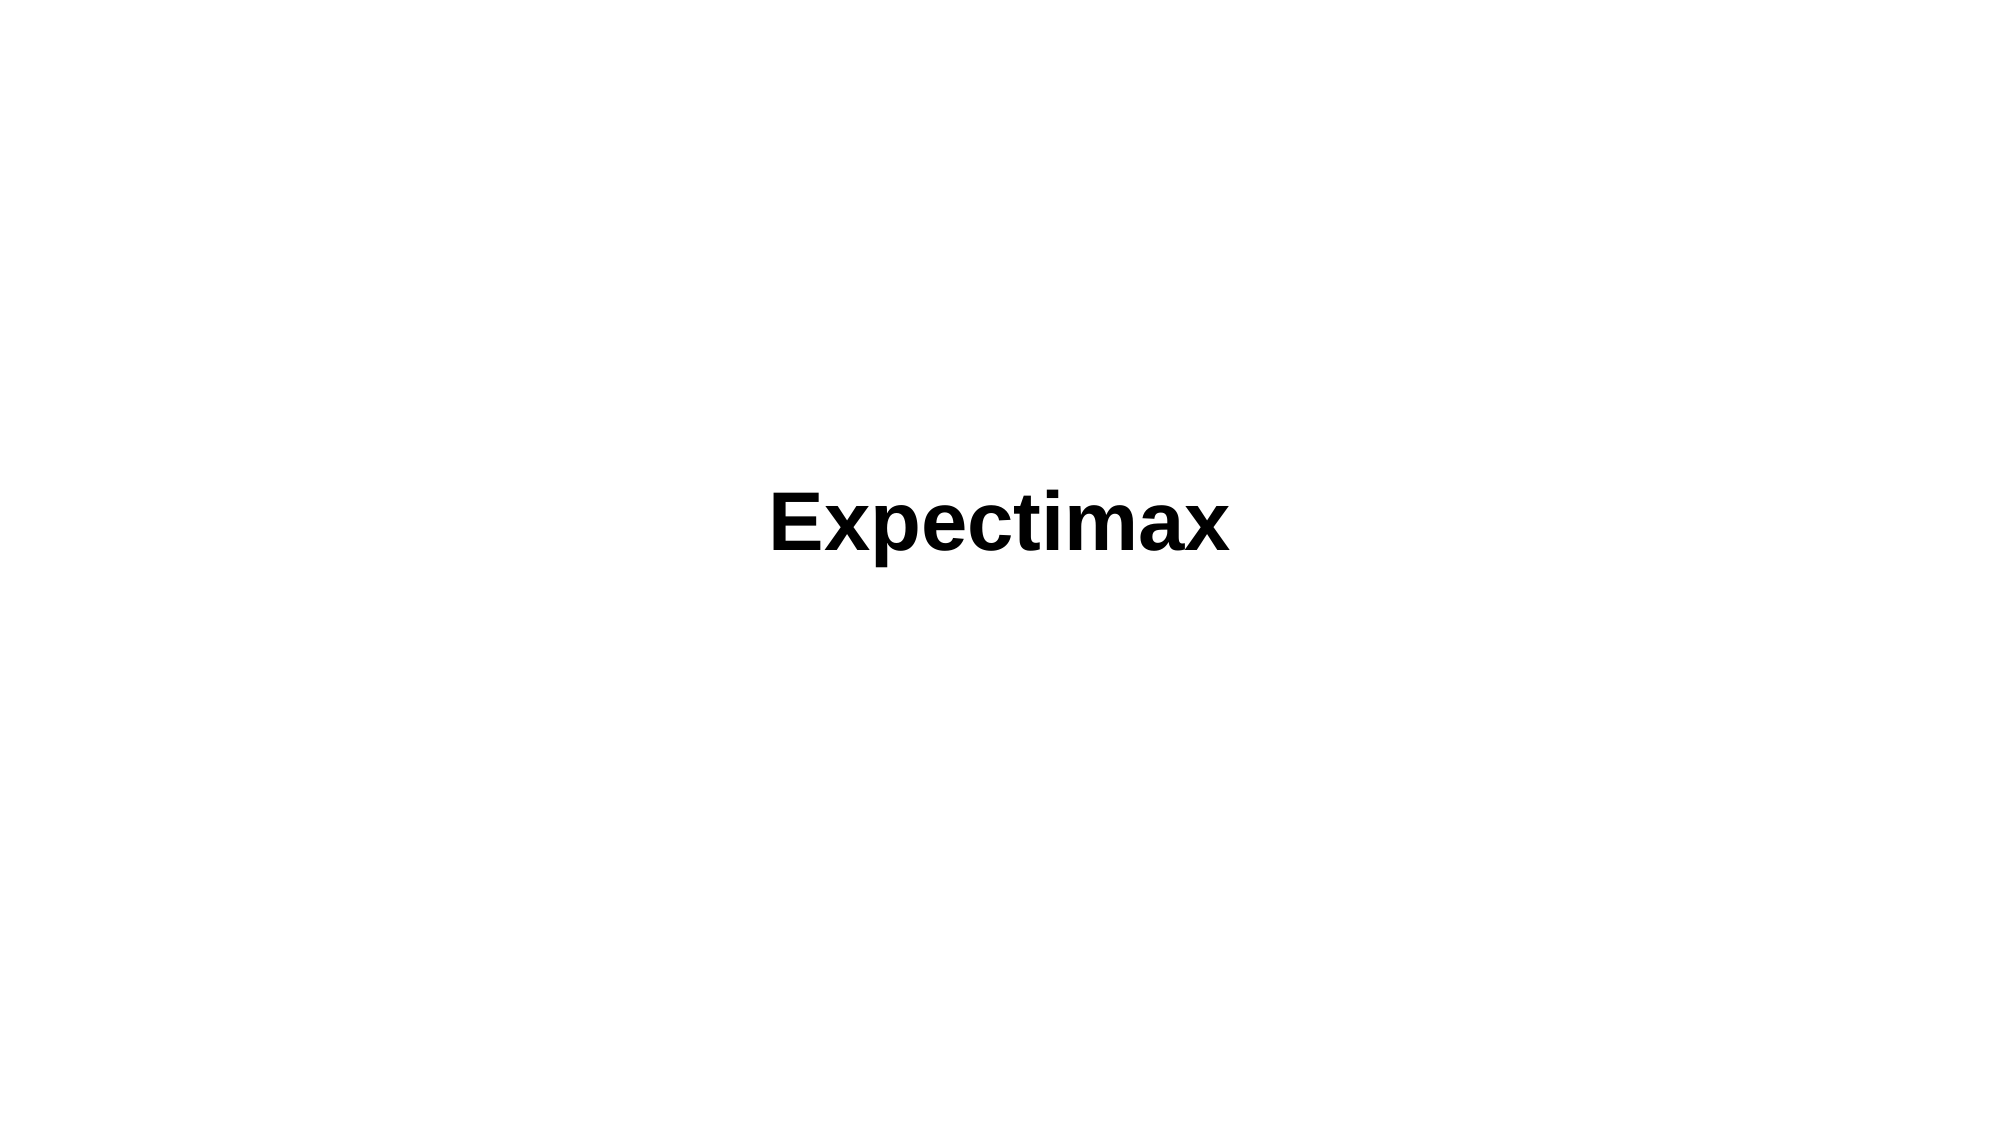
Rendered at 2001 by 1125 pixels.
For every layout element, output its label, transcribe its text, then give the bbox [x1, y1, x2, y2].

title Expectimax [249, 184, 1750, 576]
